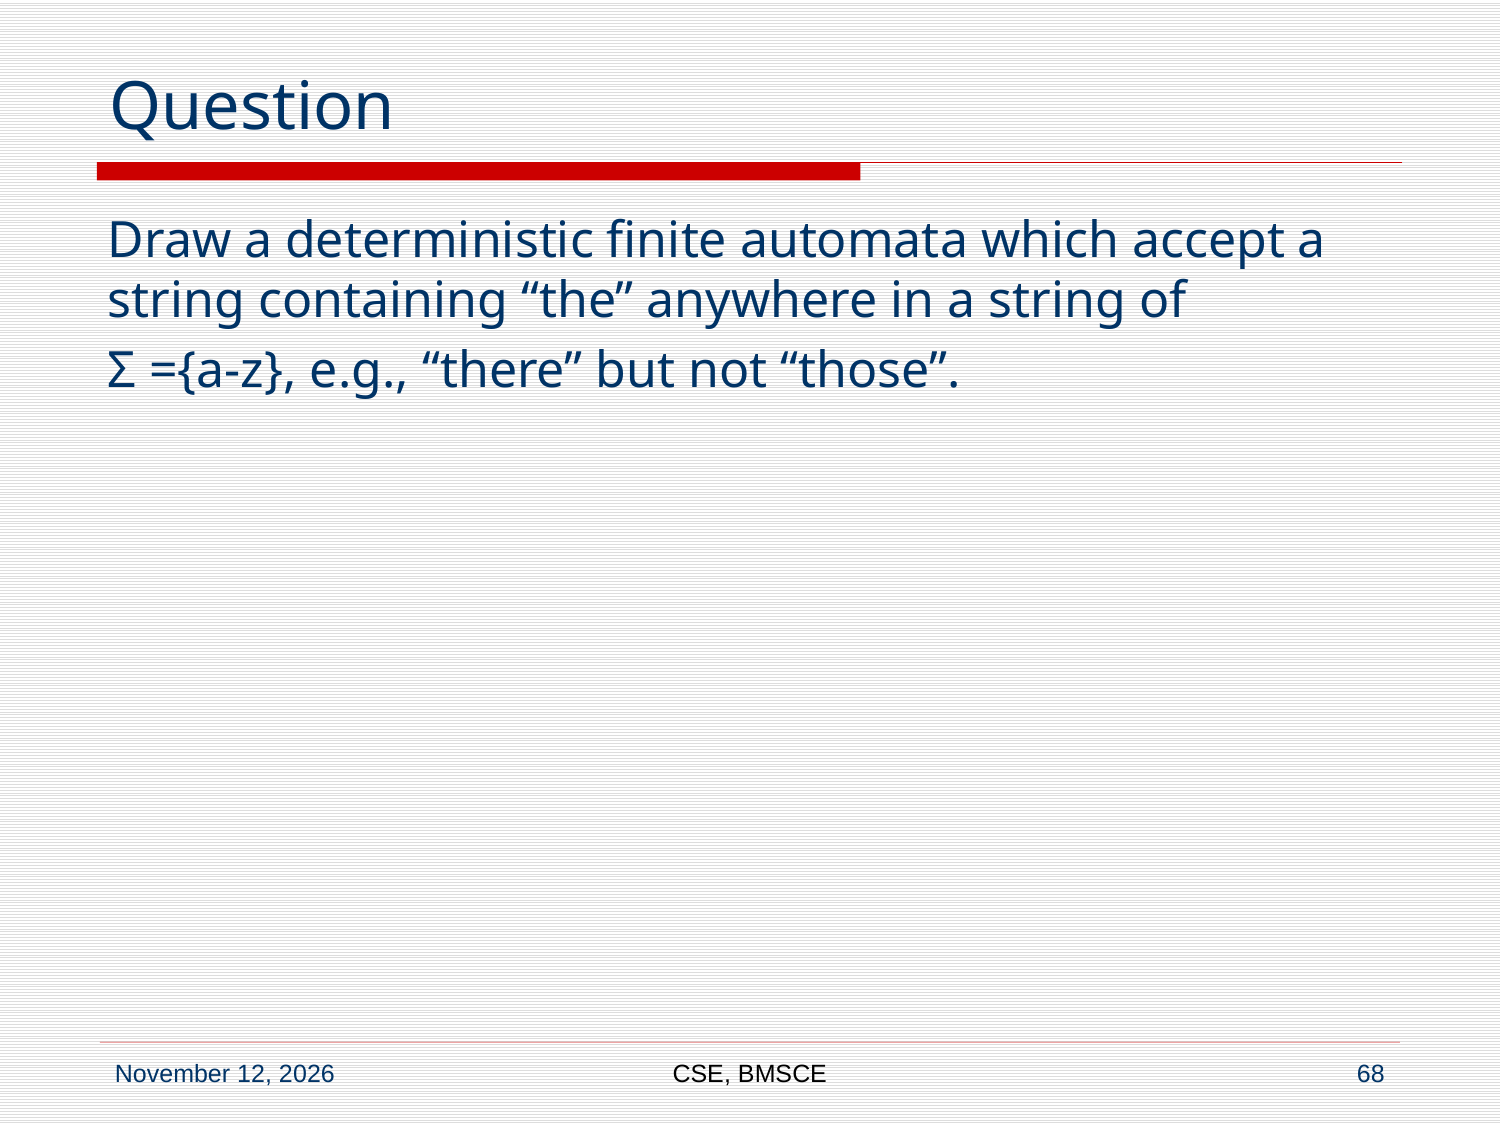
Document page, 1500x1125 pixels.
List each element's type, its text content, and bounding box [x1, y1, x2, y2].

slide_number 68 [1074, 1049, 1401, 1103]
footer CSE, BMSCE [512, 1049, 988, 1103]
list Draw a deterministic finite automata which accept a string containing “the” anywhere in a string of Σ ={a-z}, e.g., “there” but not “those”. [92, 200, 1406, 1025]
title Question [94, 24, 1407, 150]
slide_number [99, 1049, 426, 1103]
